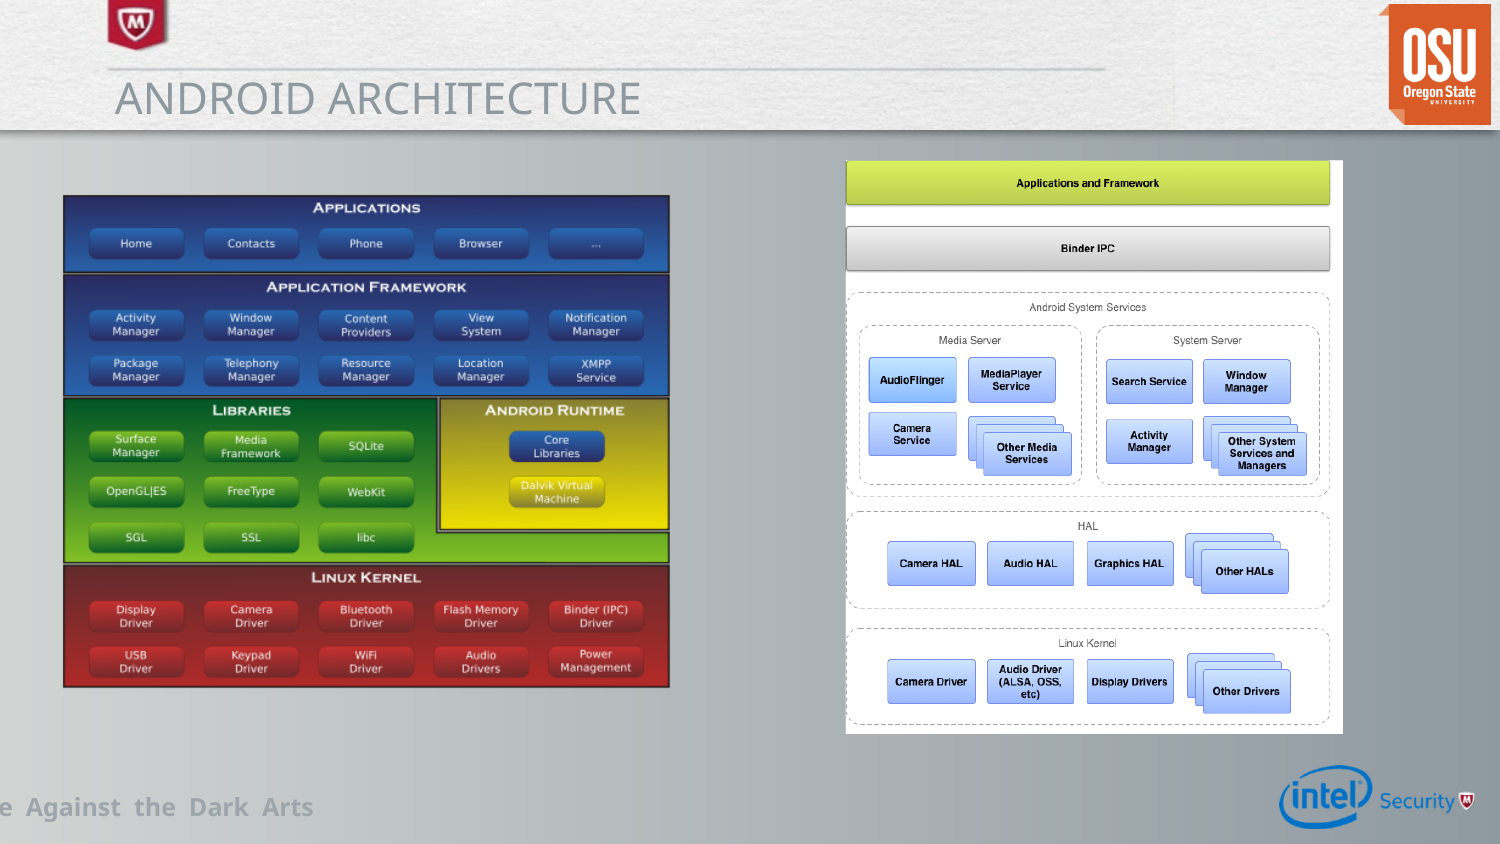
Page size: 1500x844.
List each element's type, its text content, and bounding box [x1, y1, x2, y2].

picture [824, 140, 1351, 741]
picture [62, 194, 671, 689]
title Android architecture [99, 53, 1176, 148]
picture [0, 0, 1500, 130]
picture [1279, 765, 1475, 829]
